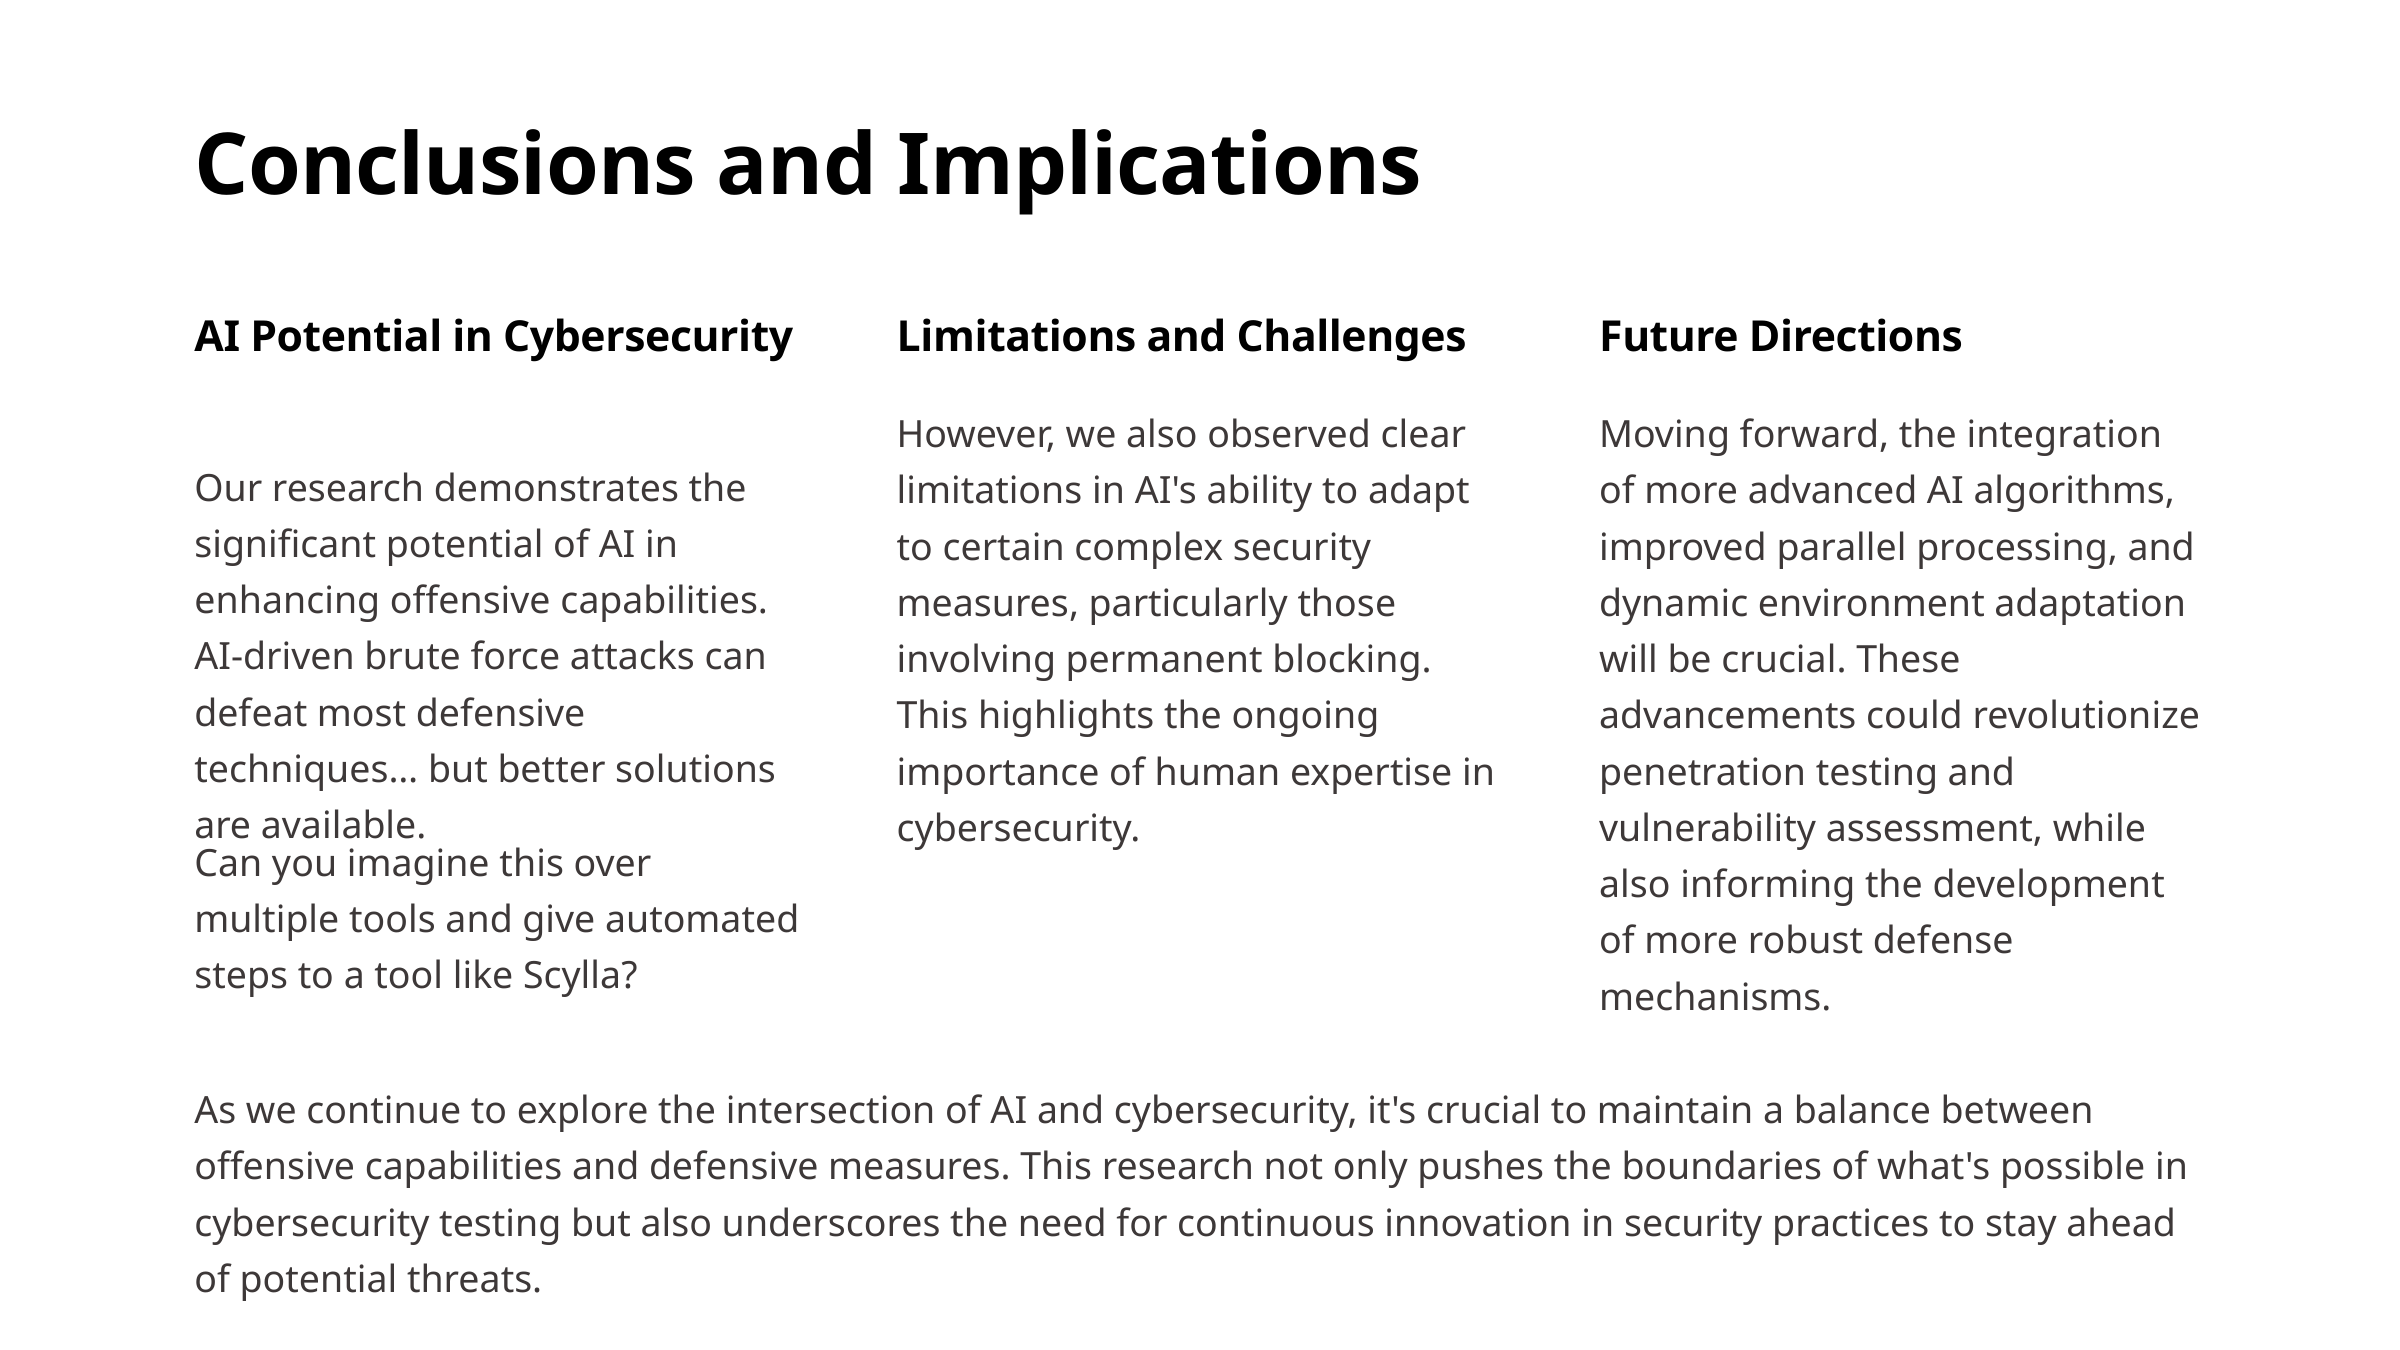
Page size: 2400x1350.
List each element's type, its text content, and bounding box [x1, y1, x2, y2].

text_box As we continue to explore the intersection of AI and cybersecurity, it's crucial to maintain a balance between offensive capabilities and defensive measures. This research not only pushes the boundaries of what's possible in cybersecurity testing but also underscores the need for continuous innovation in security practices to stay ahead of potential threats. [194, 1074, 2206, 1246]
text_box However, we also observed clear limitations in AI's ability to adapt to certain complex security measures, particularly those involving permanent blocking. This highlights the ongoing importance of human expertise in cybersecurity. [896, 398, 1506, 797]
text_box Can you imagine this over multiple tools and give automated steps to a tool like Scylla? [194, 827, 804, 999]
text_box Our research demonstrates the significant potential of AI in enhancing offensive capabilities. AI-driven brute force attacks can defeat most defensive techniques… but better solutions are available. [194, 452, 804, 794]
text_box Conclusions and Implications [194, 104, 1497, 213]
text_box AI Potential in Cybersecurity [194, 306, 804, 415]
text_box Limitations and Challenges [896, 306, 1501, 361]
text_box Future Directions [1599, 306, 2030, 361]
text_box Moving forward, the integration of more advanced AI algorithms, improved parallel processing, and dynamic environment adaptation will be crucial. These advancements could revolutionize penetration testing and vulnerability assessment, while also informing the development of more robust defense mechanisms. [1599, 398, 2208, 911]
